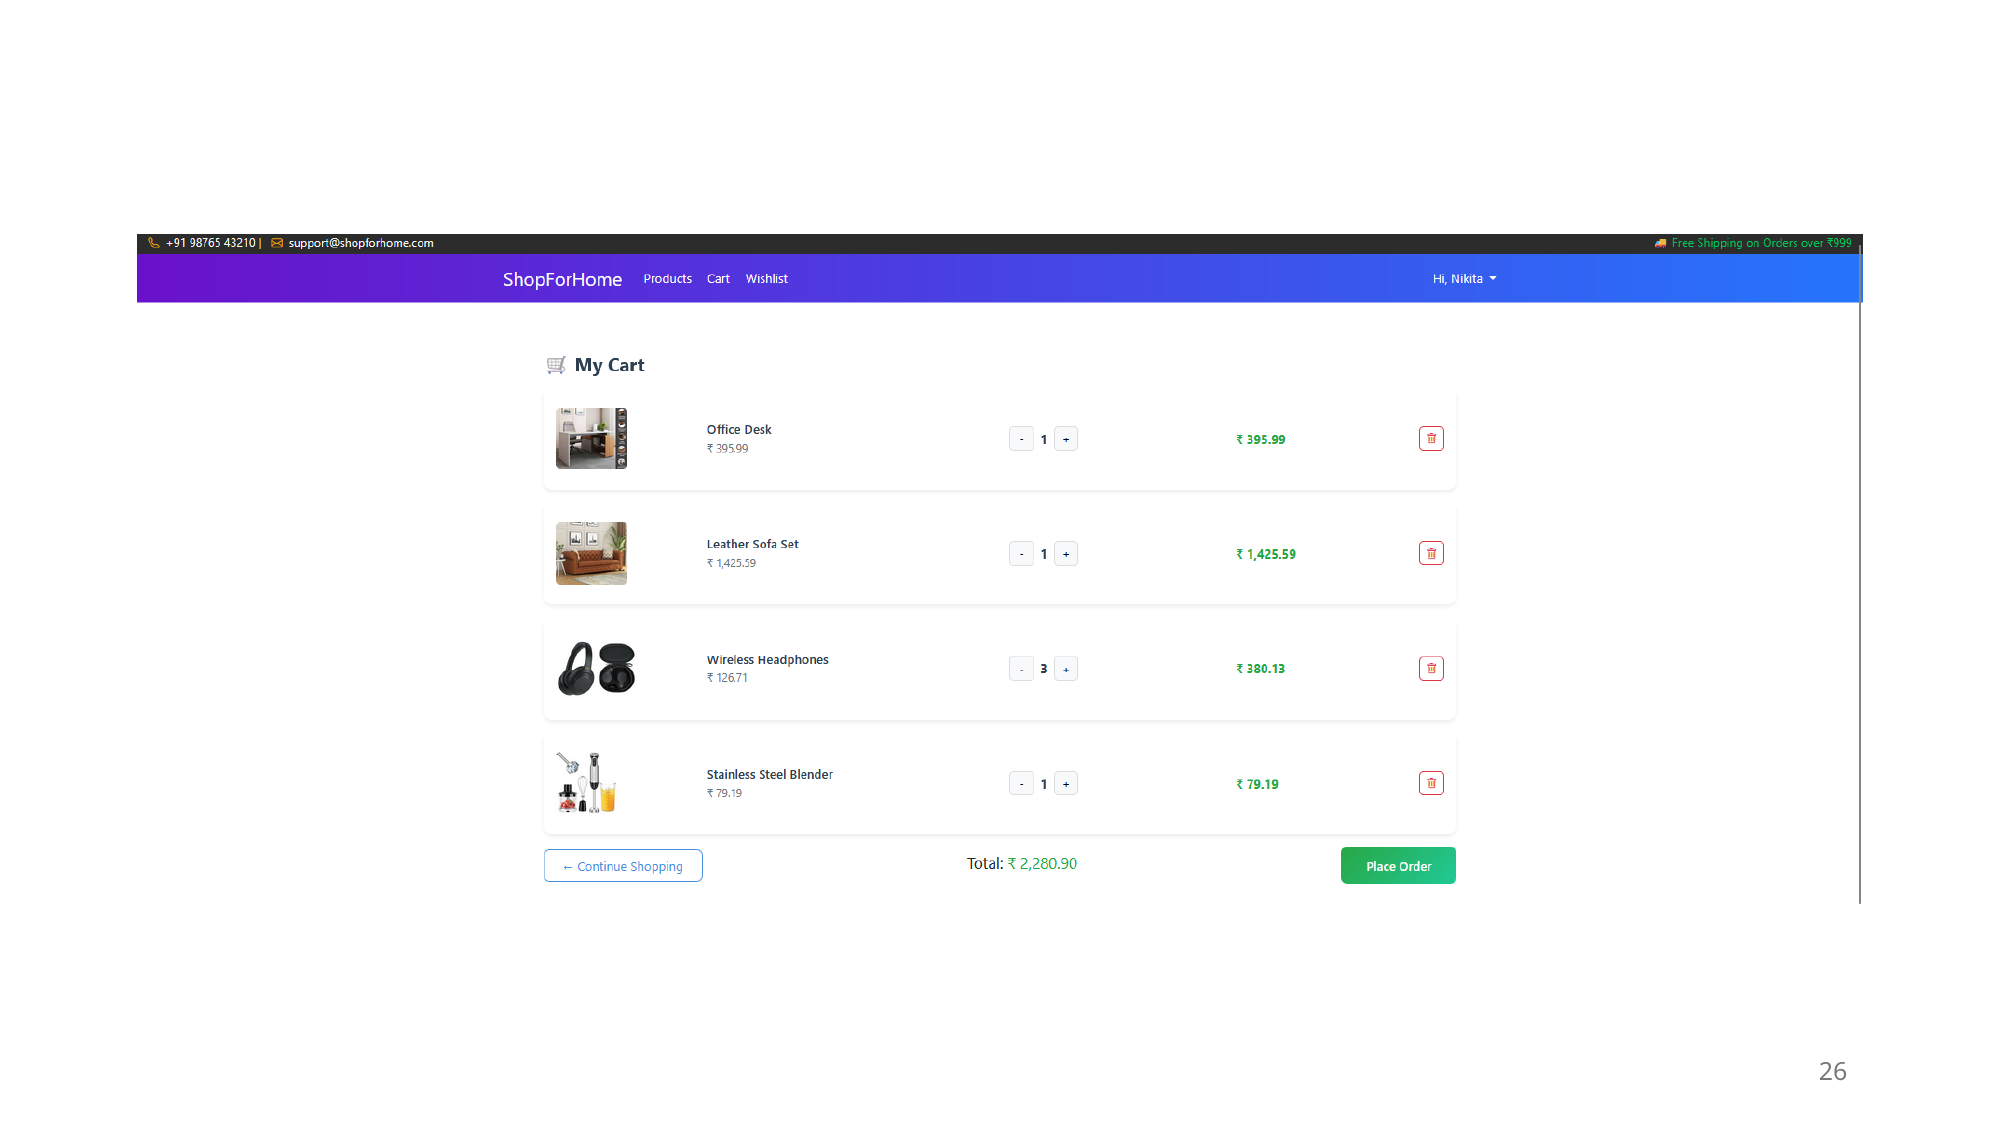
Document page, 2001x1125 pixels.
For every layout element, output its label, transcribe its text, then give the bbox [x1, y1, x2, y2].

slide_number 26 [1412, 1042, 1863, 1103]
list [136, 233, 1863, 930]
